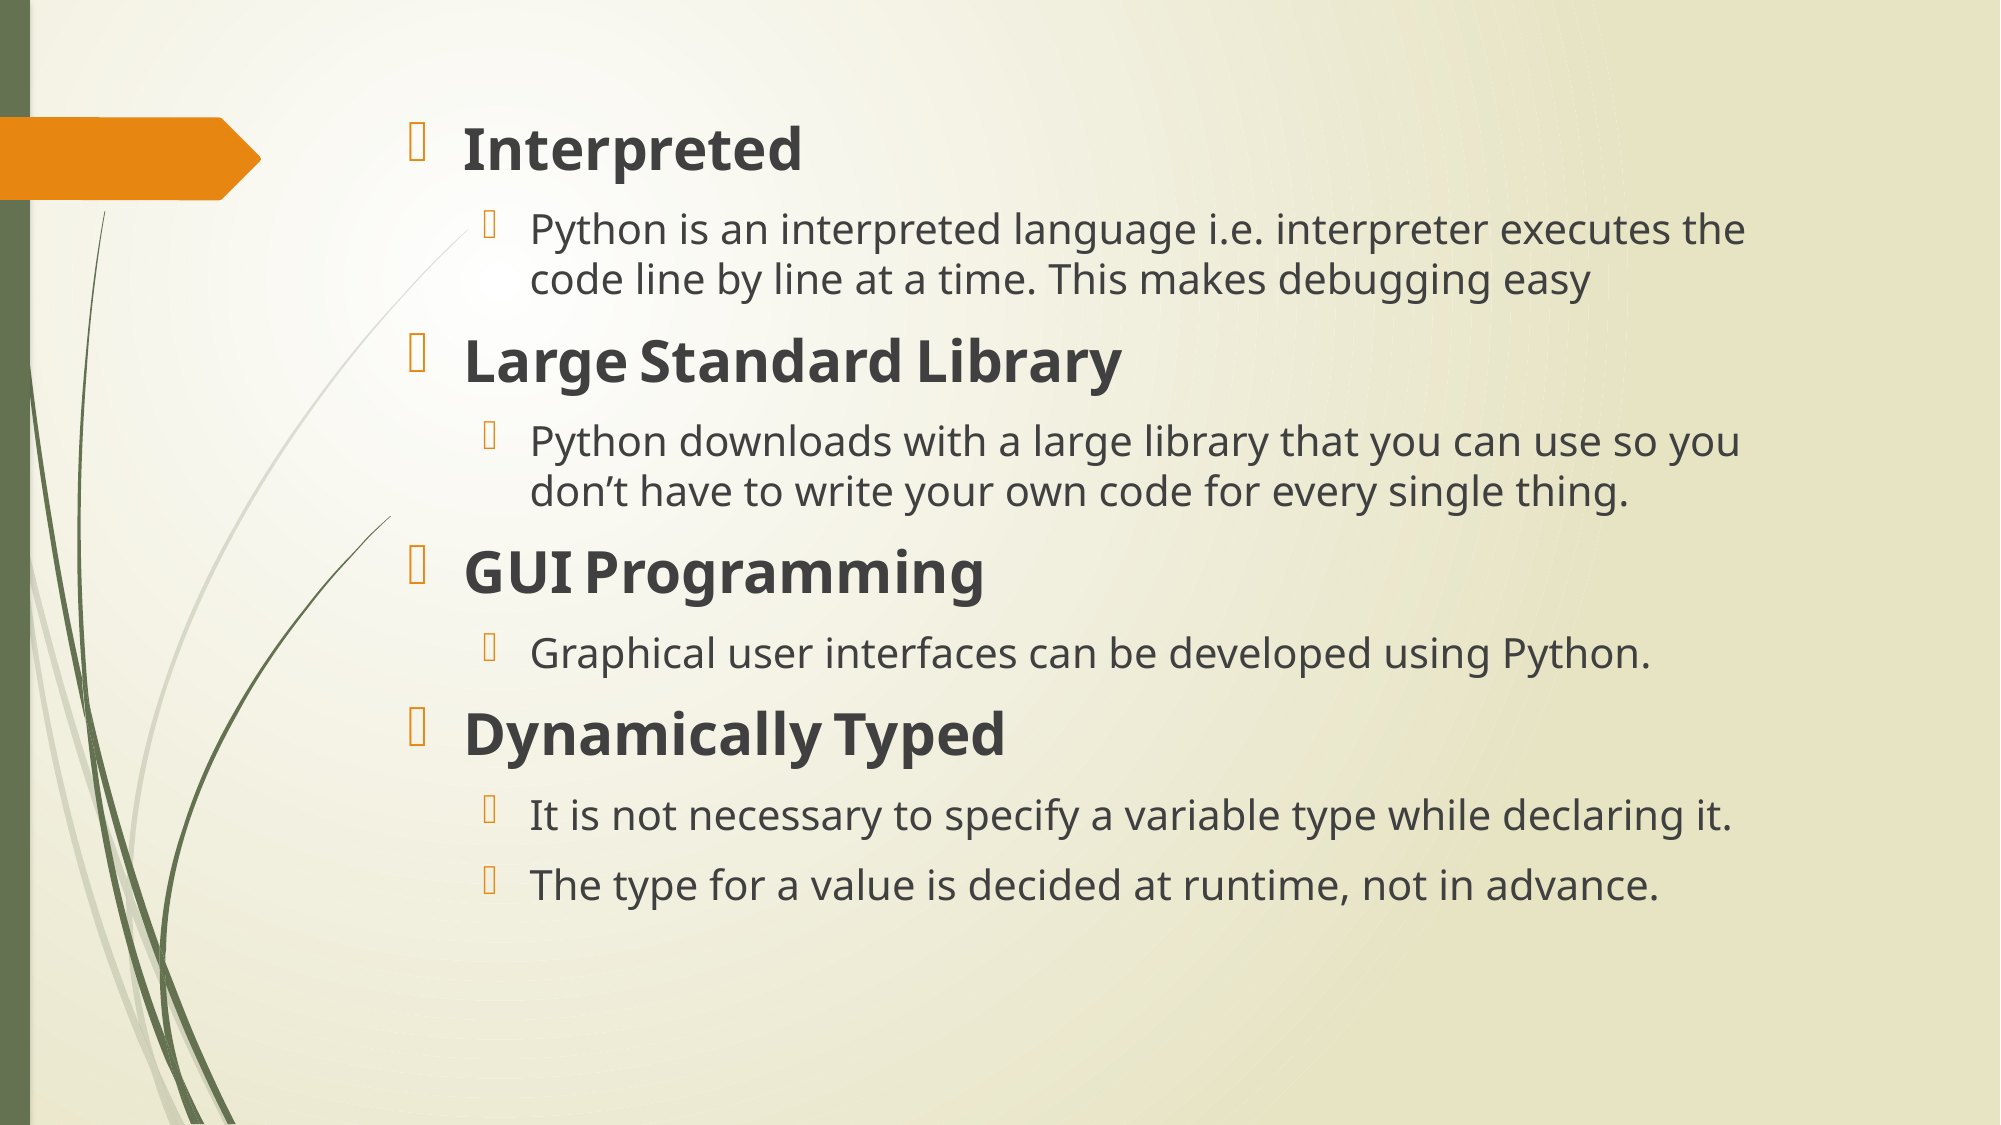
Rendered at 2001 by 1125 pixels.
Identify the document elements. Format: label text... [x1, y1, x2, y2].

list Interpreted Python is an interpreted language i.e. interpreter executes the code line by line at a time. This makes debugging easy Large Standard Library Python downloads with a large library that you can use so you don’t have to write your own code for every single thing. GUI Programming Graphical user interfaces can be developed using Python. Dynamically Typed It is not necessary to specify a variable type while declaring it. The type for a value is decided at runtime, not in advance. [392, 104, 1856, 983]
